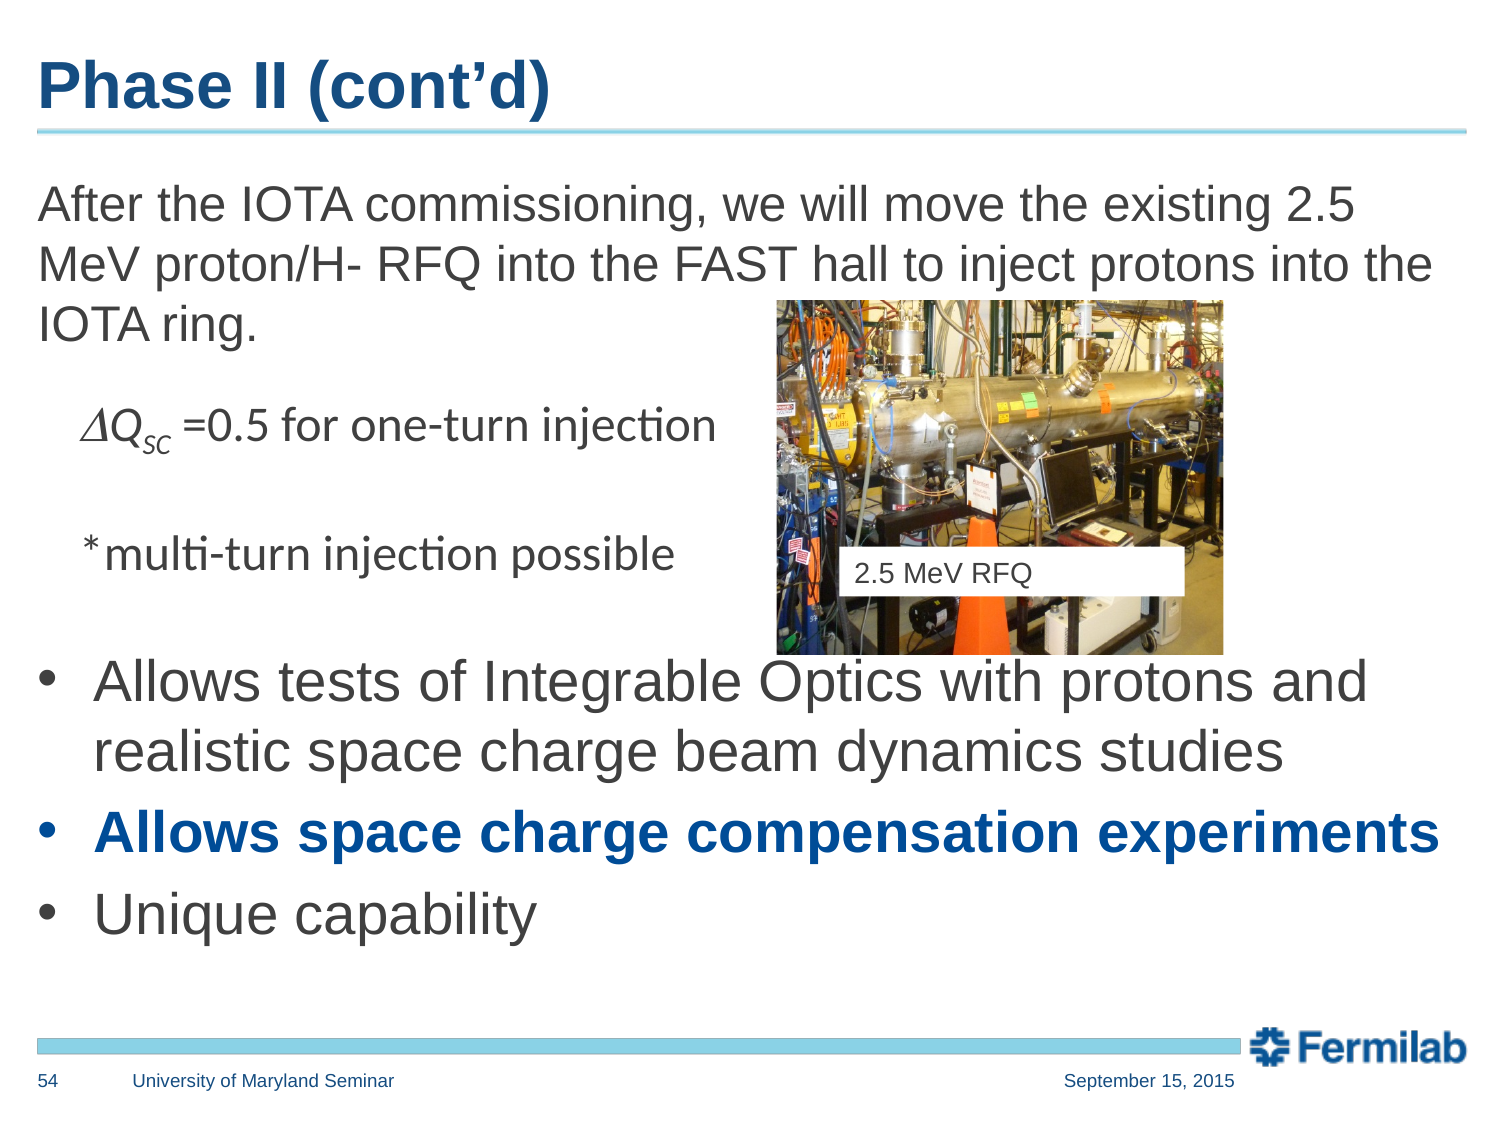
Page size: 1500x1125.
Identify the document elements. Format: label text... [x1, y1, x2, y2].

footer University of Maryland Seminar [132, 1068, 1014, 1109]
slide_number 54 [37, 1068, 111, 1109]
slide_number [1058, 1068, 1235, 1109]
picture [776, 300, 1224, 656]
title Phase II (cont’d) [37, 17, 1463, 123]
list After the IOTA commissioning, we will move the existing 2.5 MeV proton/H- RFQ into the FAST hall to inject protons into the IOTA ring. Allows tests of Integrable Optics with protons and realistic space charge beam dynamics studies Allows space charge compensation experiments Unique capability [37, 171, 1461, 990]
text_box DQSC =0.5 for one-turn injection *multi-turn injection possible [64, 384, 733, 588]
